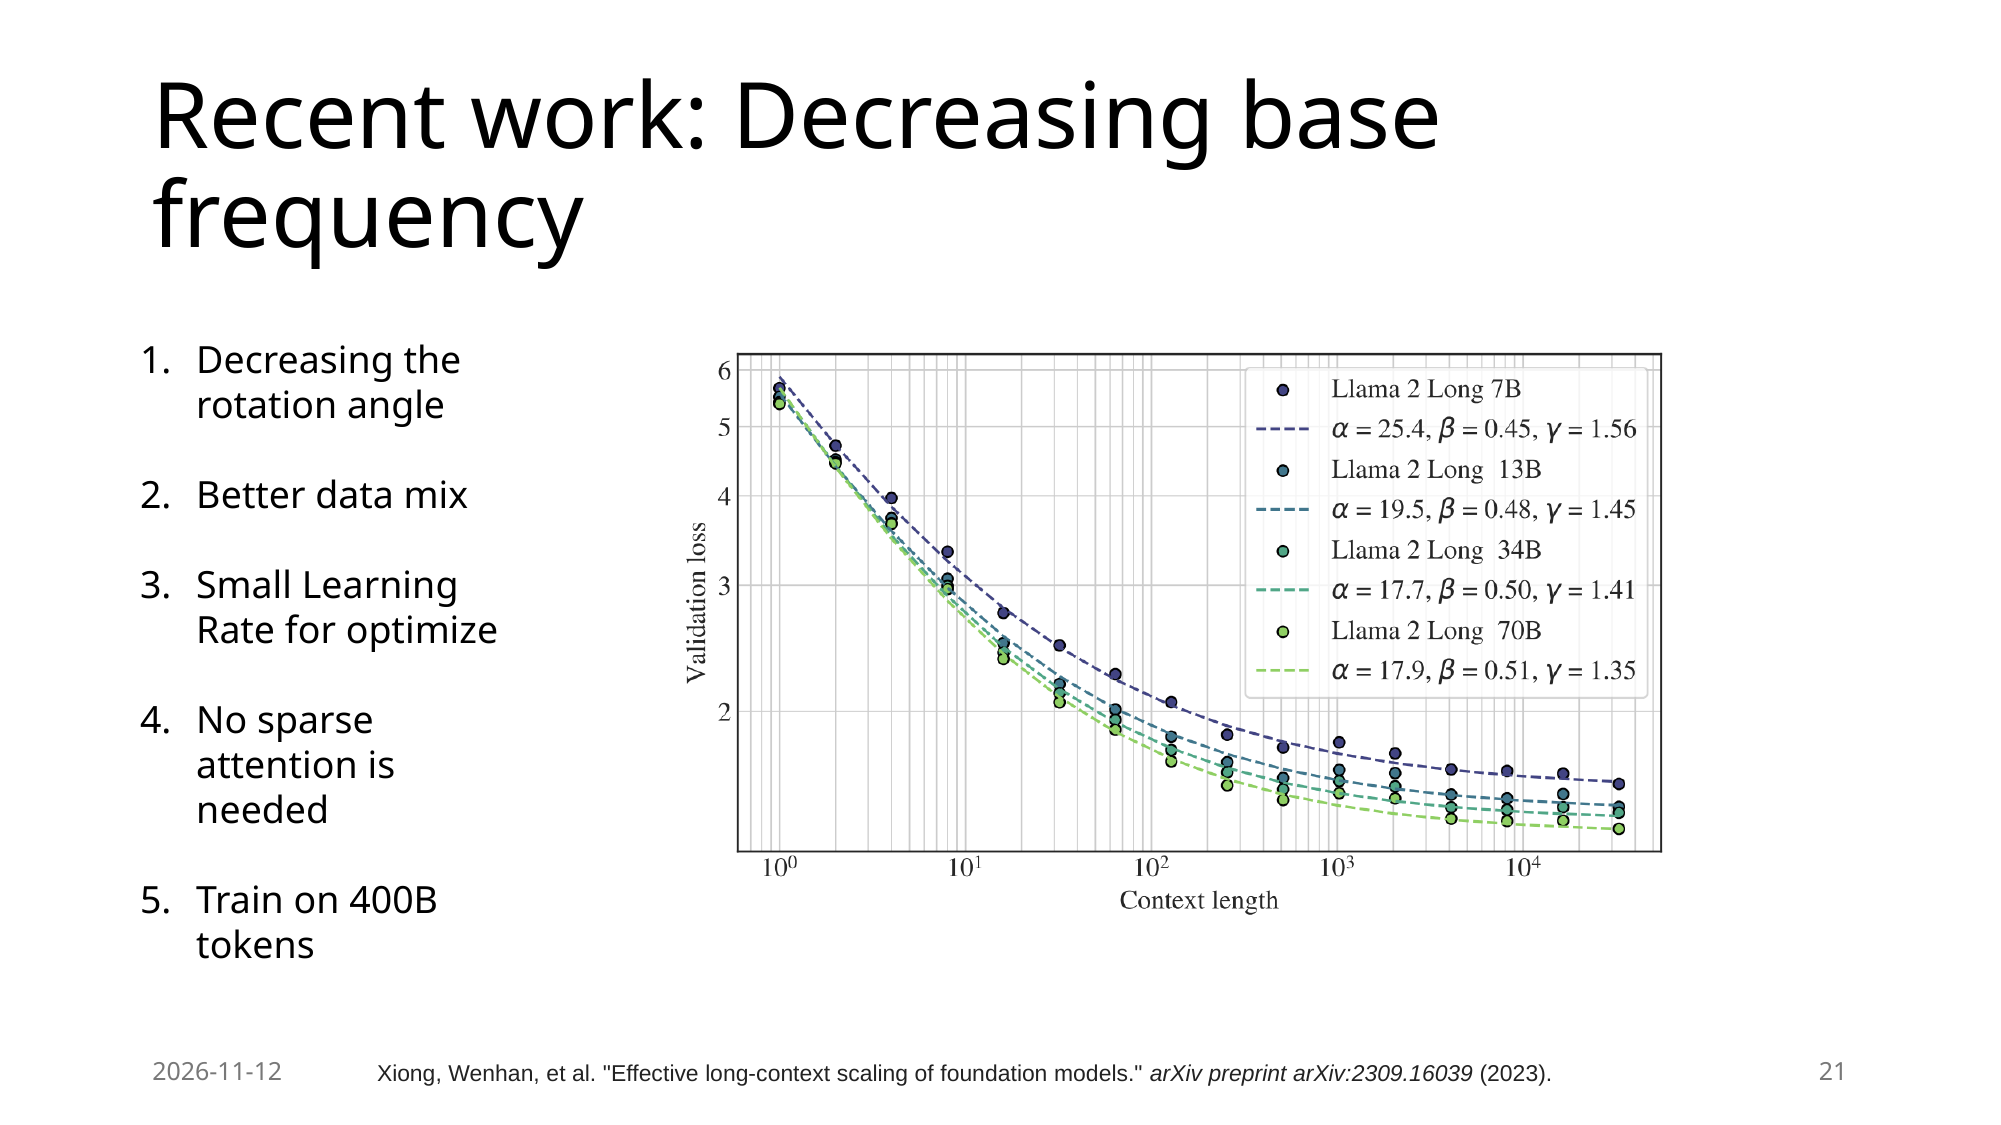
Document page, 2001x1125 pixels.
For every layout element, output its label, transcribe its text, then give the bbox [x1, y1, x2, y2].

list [661, 328, 1685, 931]
slide_number 21 [1412, 1042, 1863, 1103]
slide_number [137, 1042, 588, 1103]
text_box Decreasing the rotation angle Better data mix Small Learning Rate for optimize No sparse attention is needed Train on 400B tokens [125, 328, 553, 974]
title Recent work: Decreasing base frequency [137, 59, 1863, 278]
text_box Xiong, Wenhan, et al. "Effective long-context scaling of foundation models." arXiv preprint arXiv:2309.16039 (2023). [362, 1051, 1594, 1094]
